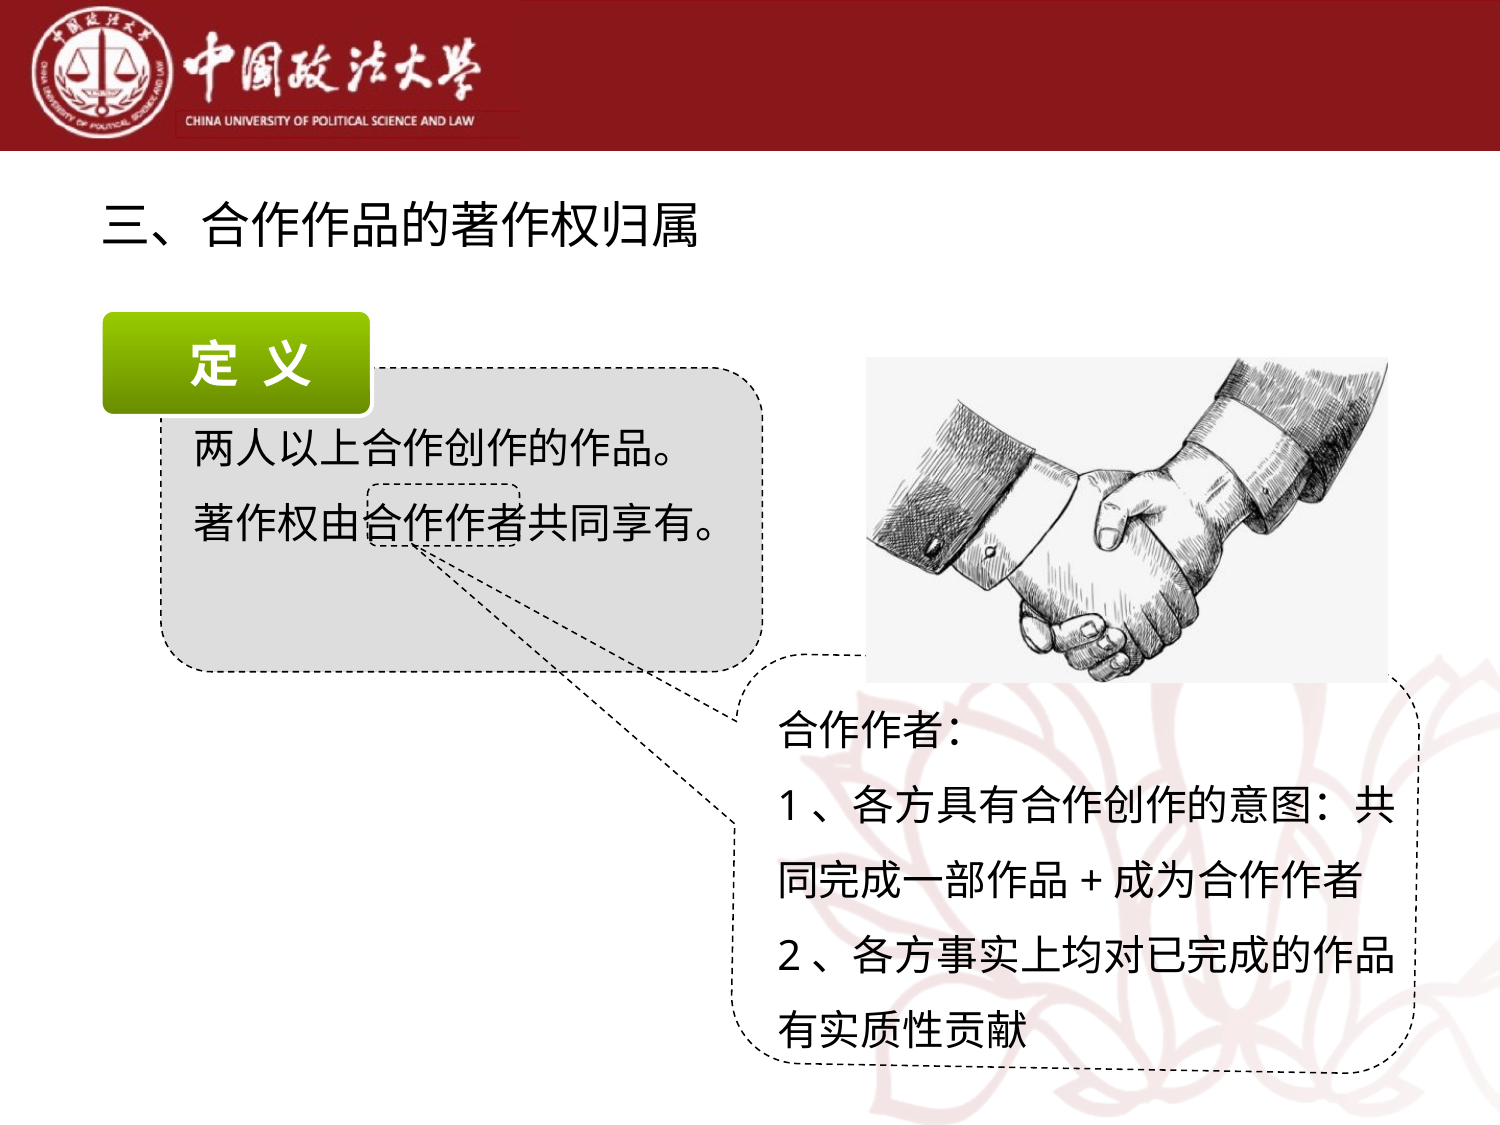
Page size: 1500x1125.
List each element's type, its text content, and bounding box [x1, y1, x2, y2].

text_box [367, 484, 520, 546]
text_box 两人以上合作创作的作品。 著作权由合作作者共同享有。 [179, 389, 763, 555]
picture [773, 357, 1500, 1125]
text_box [373, 367, 753, 389]
text_box [435, 555, 763, 672]
text_box 三、合作作品的著作权归属 [86, 185, 716, 261]
picture [0, 0, 1500, 151]
text_box [413, 546, 866, 1053]
text_box 定 义 [100, 309, 373, 416]
text_box [160, 416, 558, 672]
text_box [785, 1062, 1384, 1074]
text_box 合作作者： 1、各方具有合作创作的意图：共同完成一部作品+成为合作作者 2、各方事实上均对已完成的作品有实质性贡献 [762, 671, 1421, 1062]
